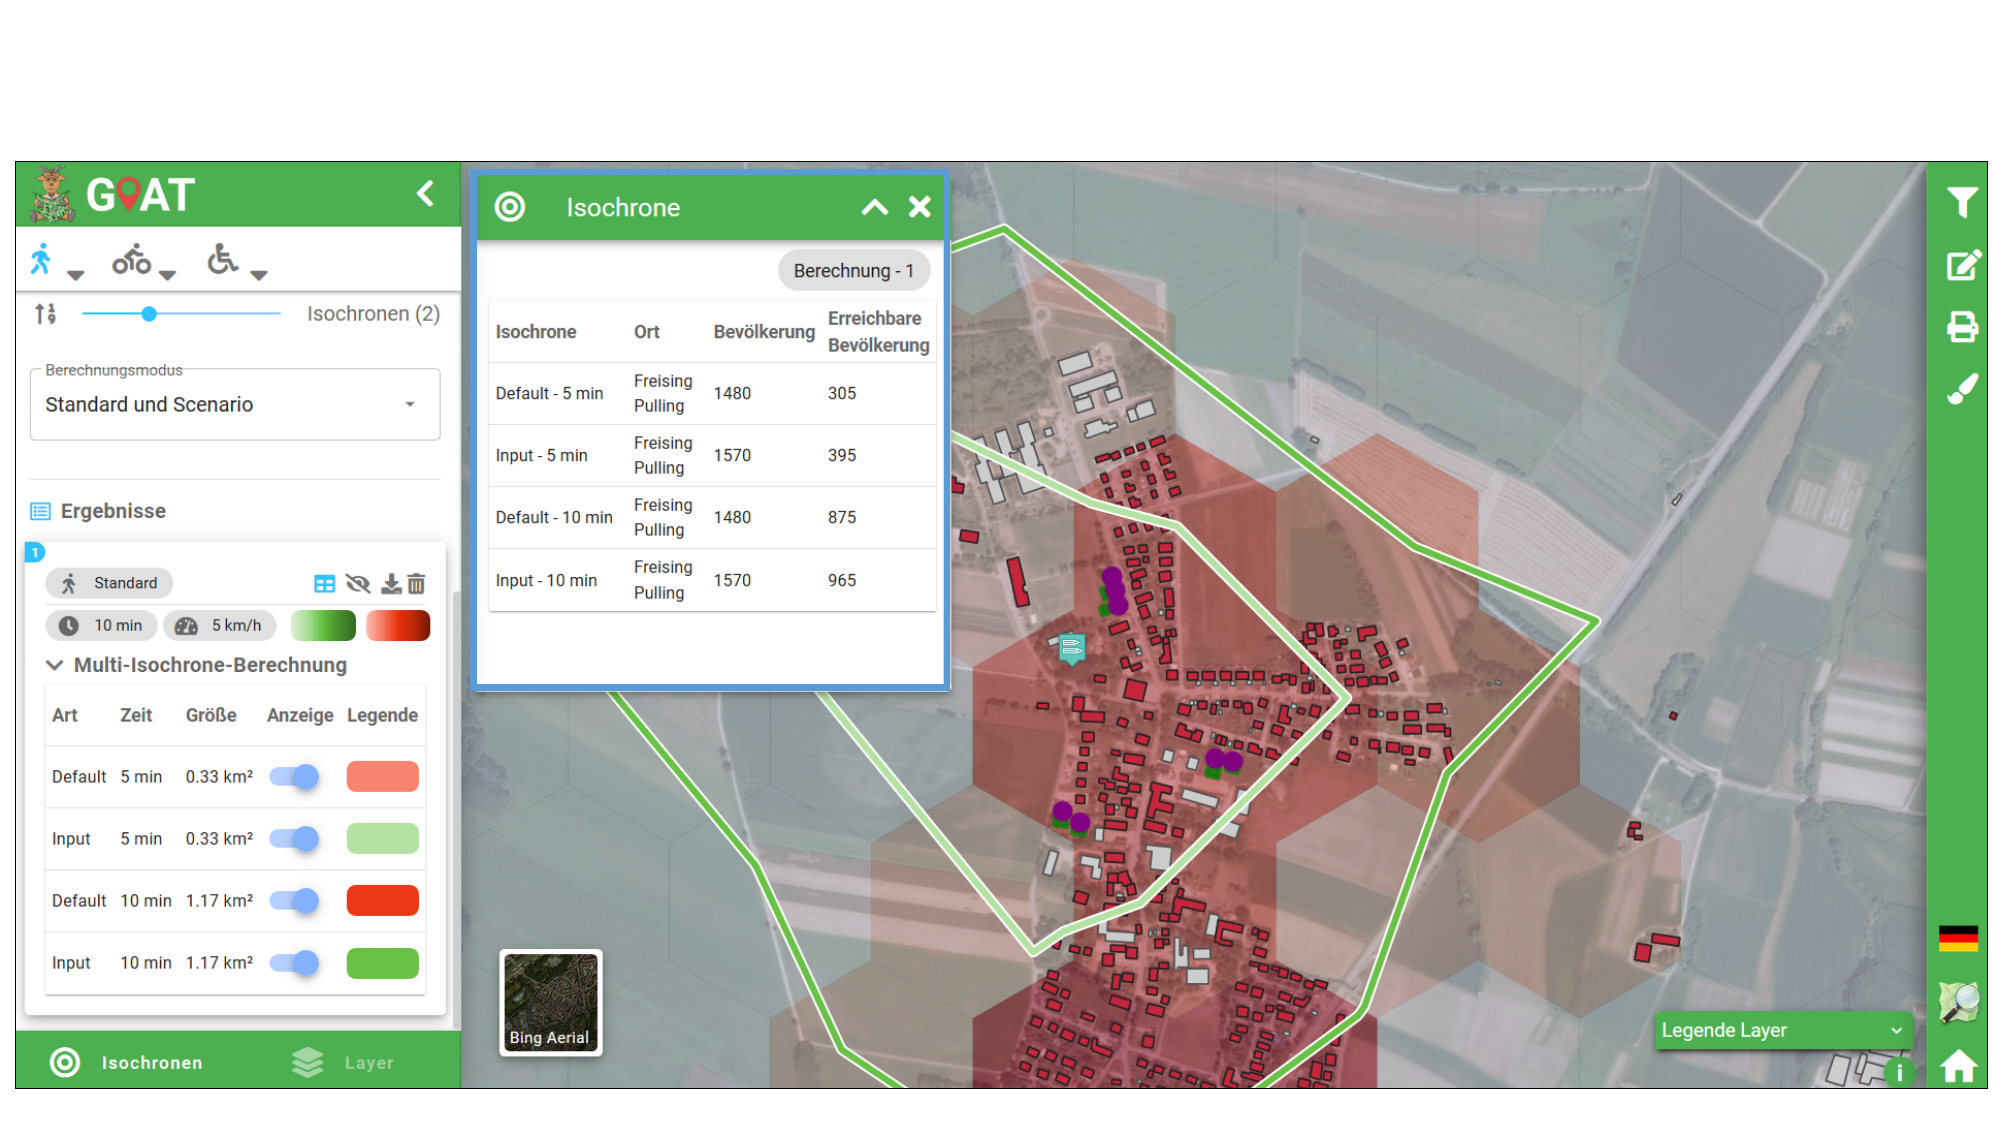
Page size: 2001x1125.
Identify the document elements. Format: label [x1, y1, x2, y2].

picture [15, 161, 1988, 1089]
